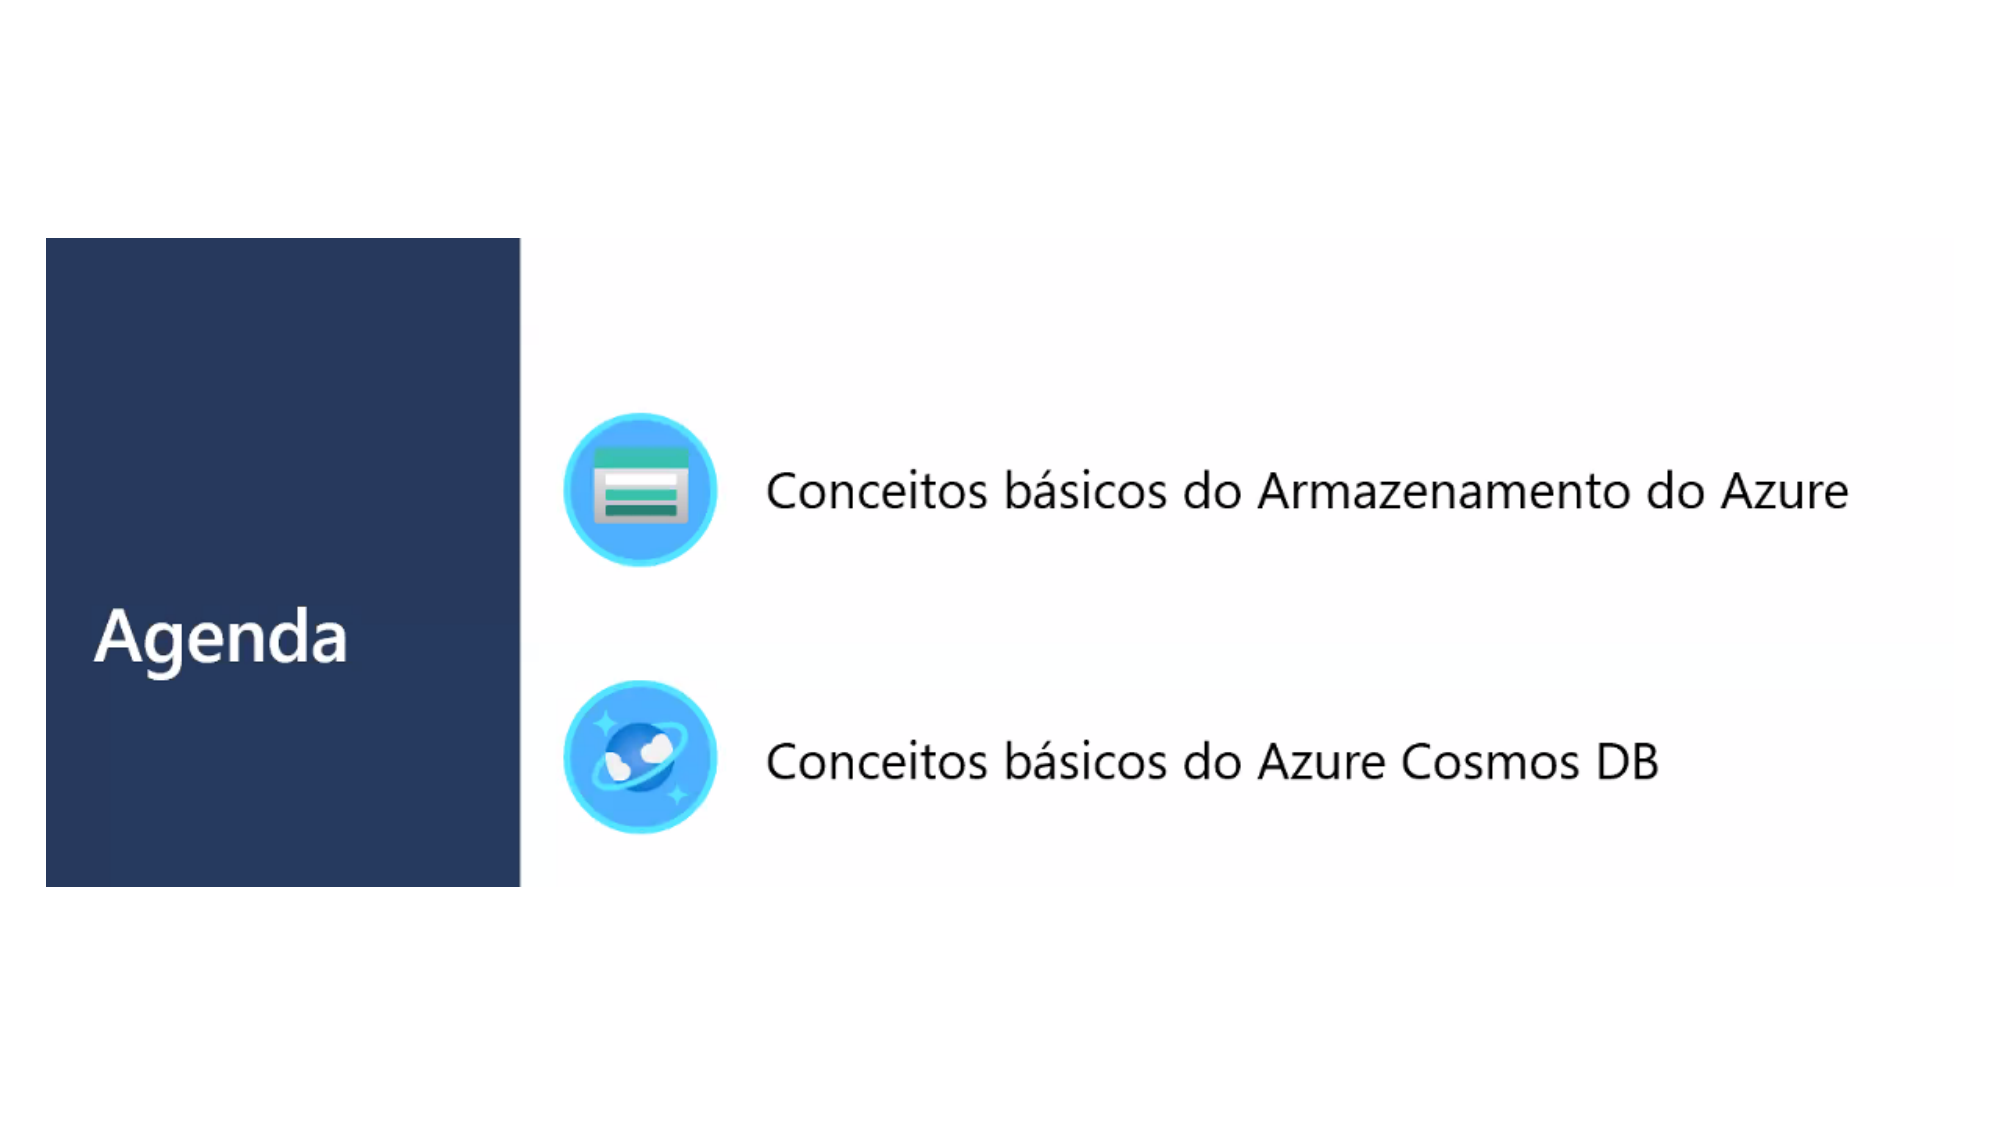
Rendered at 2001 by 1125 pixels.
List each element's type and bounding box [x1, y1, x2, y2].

picture [46, 238, 1954, 887]
